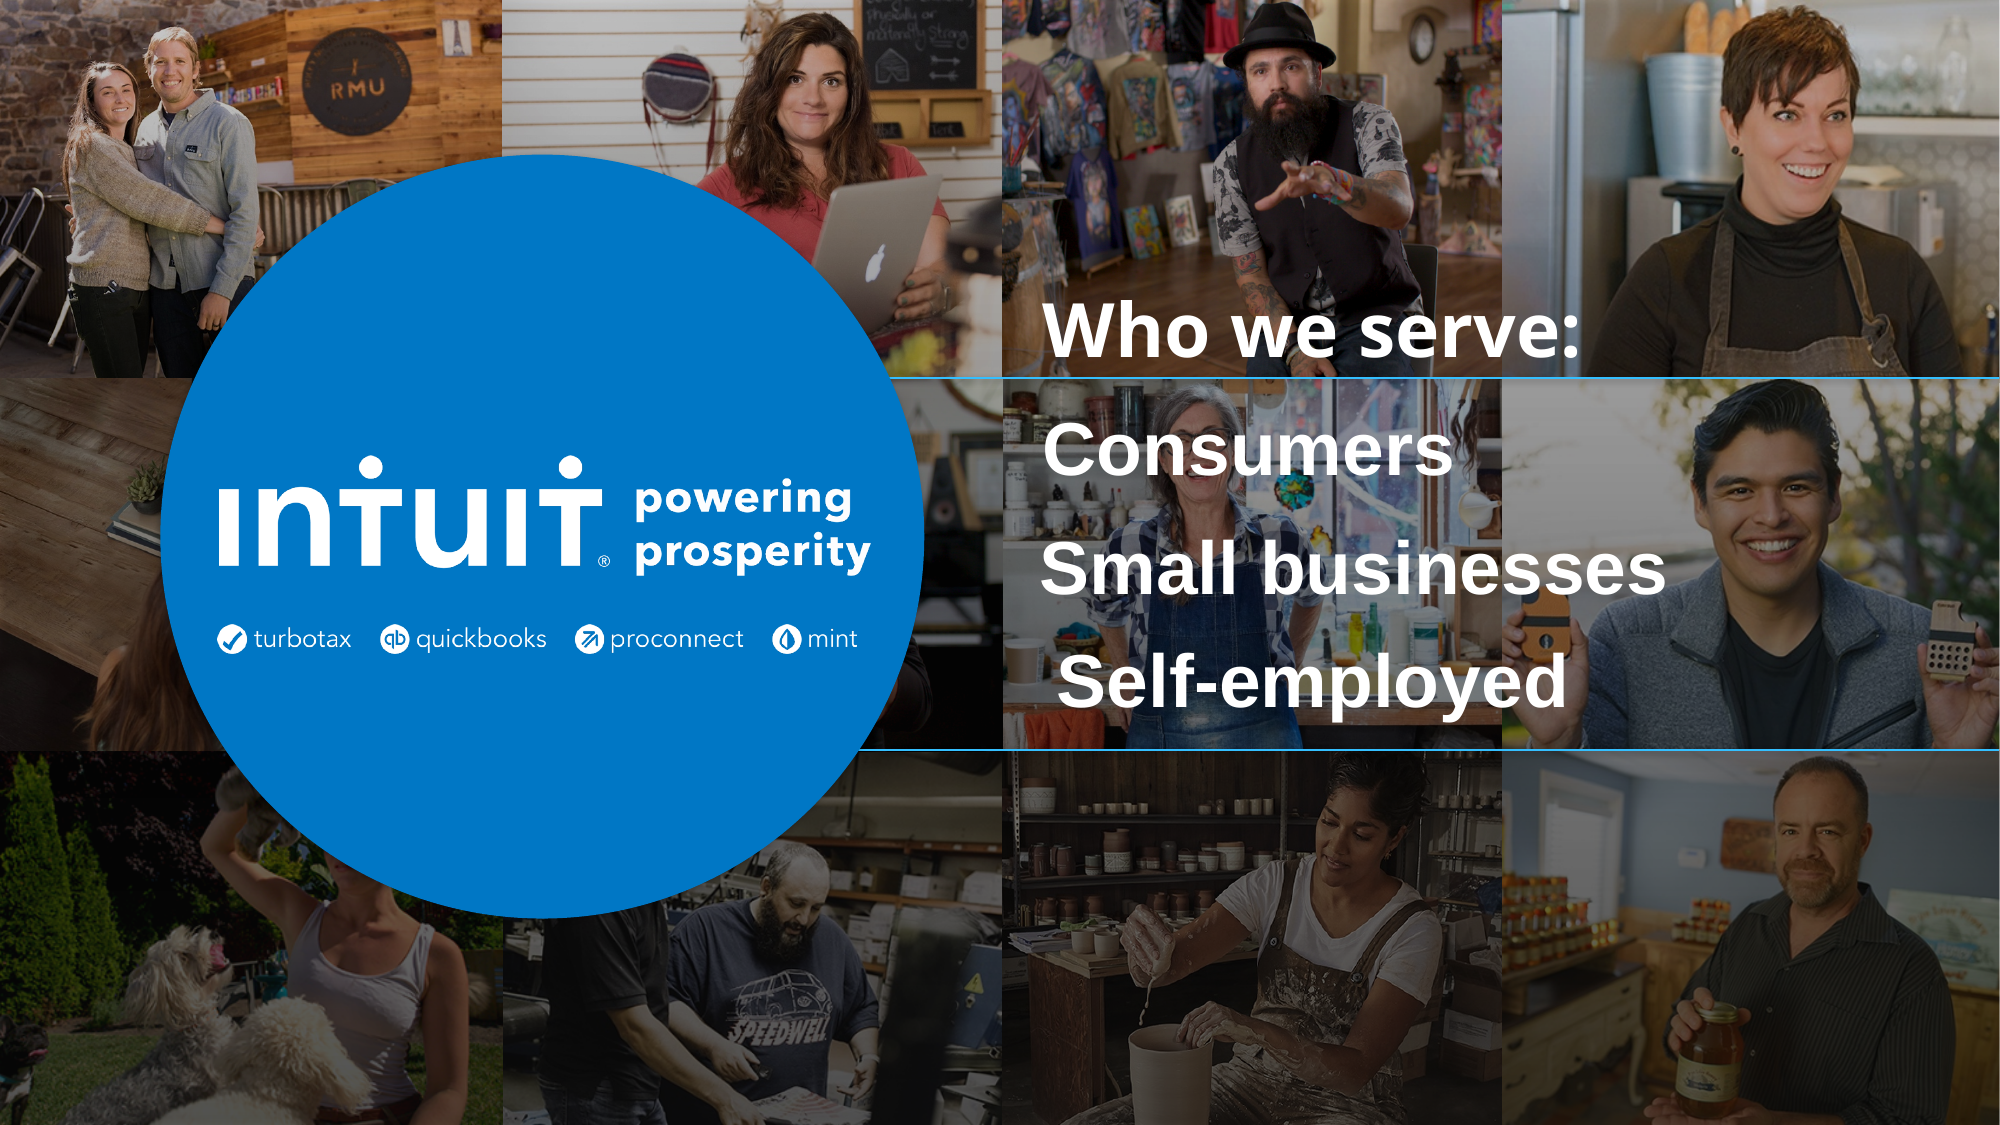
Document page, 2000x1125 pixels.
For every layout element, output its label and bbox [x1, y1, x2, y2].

picture [0, 0, 2000, 1125]
text_box [160, 154, 925, 919]
picture [925, 379, 2000, 749]
picture [218, 454, 871, 577]
